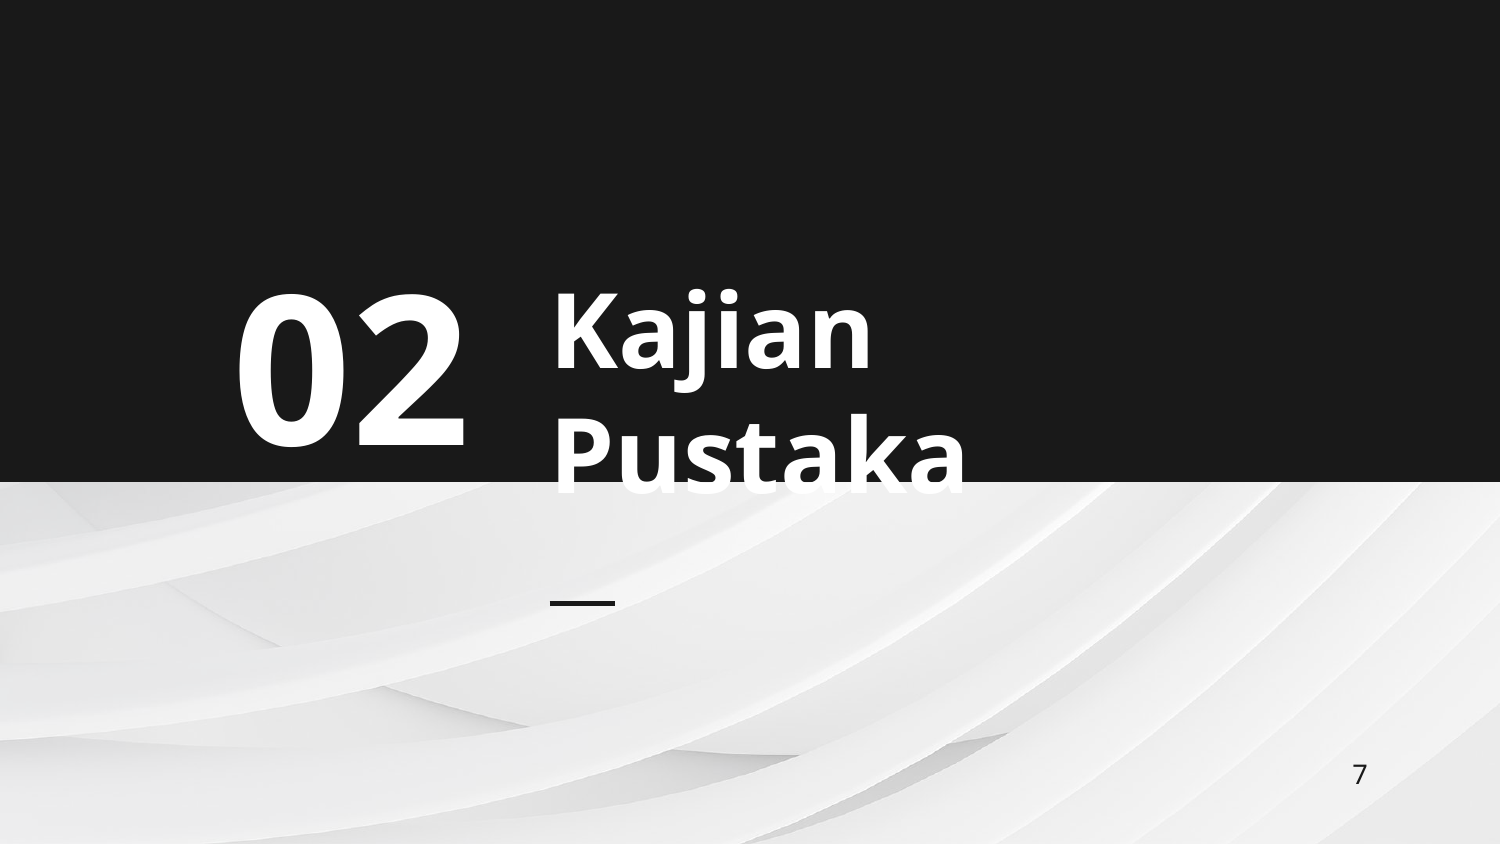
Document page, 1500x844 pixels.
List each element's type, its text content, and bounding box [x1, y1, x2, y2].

title Kajian Pustaka [534, 320, 1323, 459]
slide_number 7 [1293, 755, 1383, 796]
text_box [0, 482, 1500, 844]
title 02 [217, 266, 506, 459]
